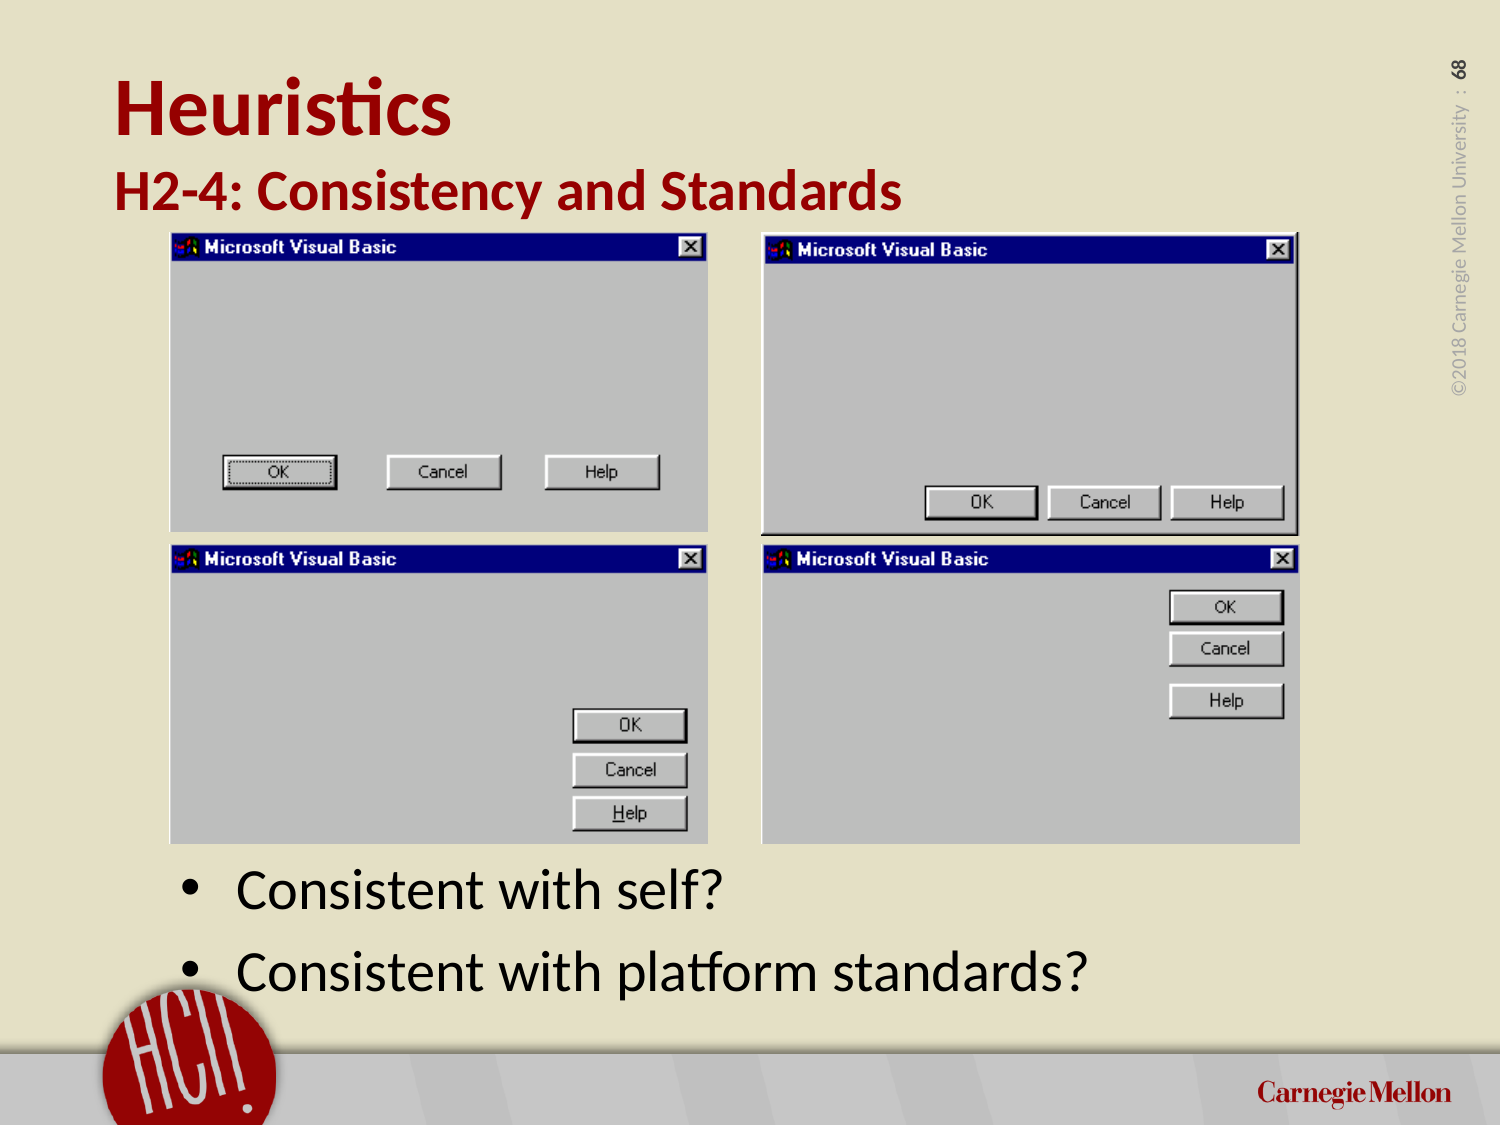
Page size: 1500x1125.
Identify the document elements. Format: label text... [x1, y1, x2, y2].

list Consistent with self? Consistent with platform standards? [165, 843, 1476, 1107]
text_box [168, 231, 1301, 844]
picture [0, 0, 1500, 1125]
title Heuristics H2-4: Consistency and Standards [99, 45, 1425, 233]
